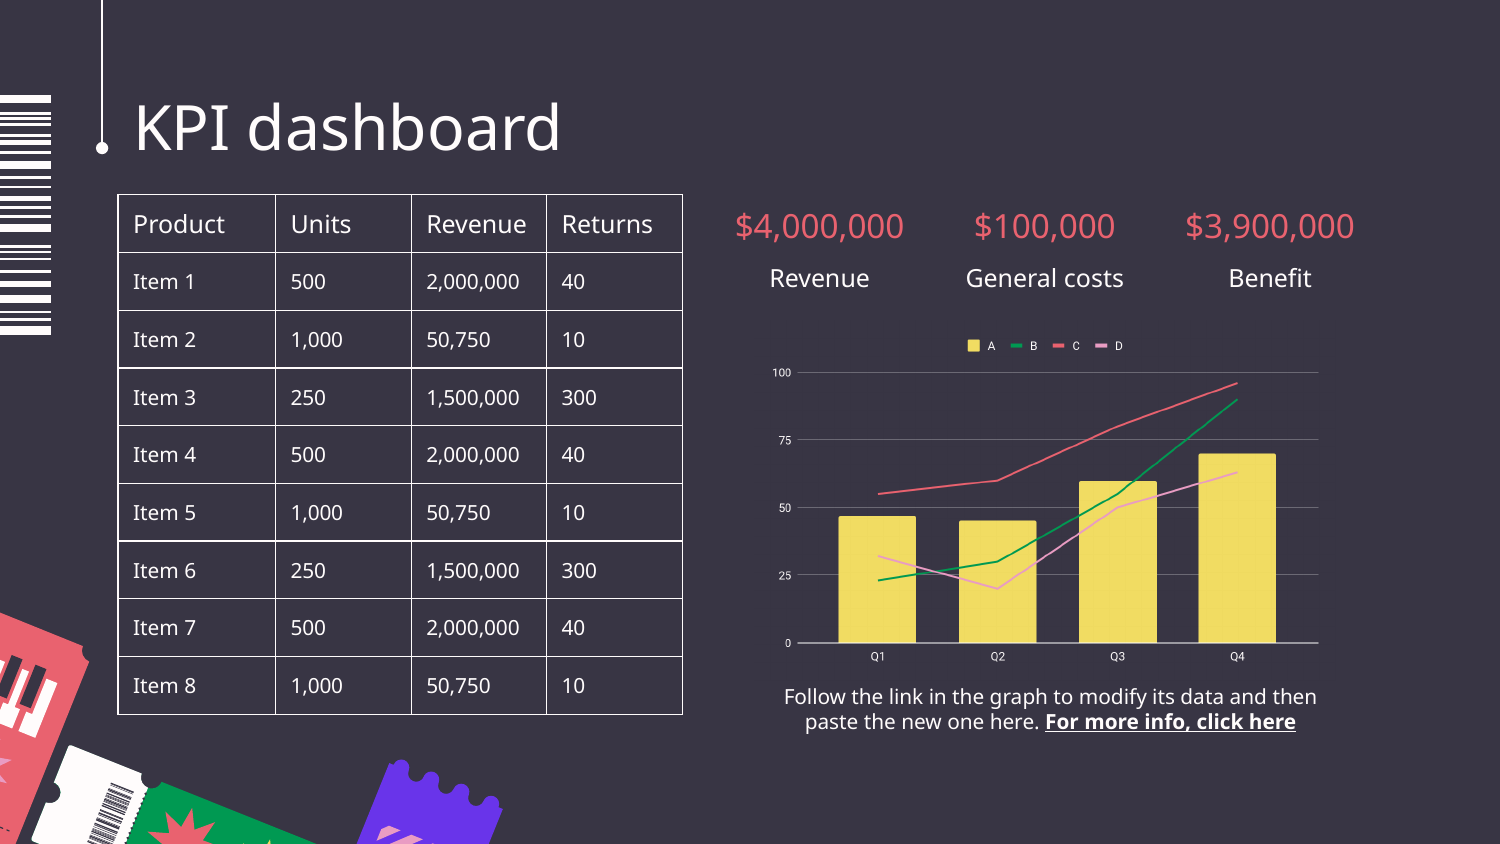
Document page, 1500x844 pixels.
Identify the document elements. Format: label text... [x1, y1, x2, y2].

table_cell 40 [547, 253, 682, 310]
table_cell Item 2 [119, 311, 275, 367]
table_cell 10 [547, 311, 682, 367]
text_box General costs [932, 247, 1157, 293]
title KPI dashboard [118, 72, 1382, 167]
table_cell 250 [276, 542, 411, 598]
table_header Product [119, 195, 275, 252]
table_cell 1,000 [276, 484, 411, 540]
table_cell Item 6 [119, 542, 275, 598]
table_cell 40 [547, 426, 682, 483]
table_cell 40 [547, 599, 682, 656]
table_cell 1,500,000 [412, 369, 546, 425]
table_header Revenue [412, 195, 546, 252]
table_cell 500 [276, 599, 411, 656]
text_box $3,900,000 [1157, 194, 1383, 247]
text_box Revenue [707, 247, 932, 293]
text_box $100,000 [932, 194, 1157, 247]
table_cell 500 [276, 426, 411, 483]
table_cell 1,000 [276, 657, 411, 714]
table_cell Item 5 [119, 484, 275, 540]
picture [753, 320, 1336, 681]
table_header Units [276, 195, 411, 252]
table_cell 300 [547, 369, 682, 425]
table_cell 10 [547, 657, 682, 714]
table_cell 1,000 [276, 311, 411, 367]
table_cell 2,000,000 [412, 426, 546, 483]
table_cell Item 7 [119, 599, 275, 656]
table_cell 2,000,000 [412, 253, 546, 310]
table_cell Item 3 [119, 369, 275, 425]
table_cell 10 [547, 484, 682, 540]
table_cell 500 [276, 253, 411, 310]
table_cell 2,000,000 [412, 599, 546, 656]
table_cell 1,500,000 [412, 542, 546, 598]
text_box Follow the link in the graph to modify its data and then paste the new one here. For more info, click here [747, 689, 1354, 731]
table_cell 50,750 [412, 484, 546, 540]
table_cell 250 [276, 369, 411, 425]
table_cell Item 4 [119, 426, 275, 483]
text_box Benefit [1157, 247, 1383, 293]
table_header Returns [547, 195, 682, 252]
table_cell 300 [547, 542, 682, 598]
text_box $4,000,000 [707, 194, 932, 247]
table_cell Item 1 [119, 253, 275, 310]
table_cell Item 8 [119, 657, 275, 714]
table_cell 50,750 [412, 657, 546, 714]
table_cell 50,750 [412, 311, 546, 367]
